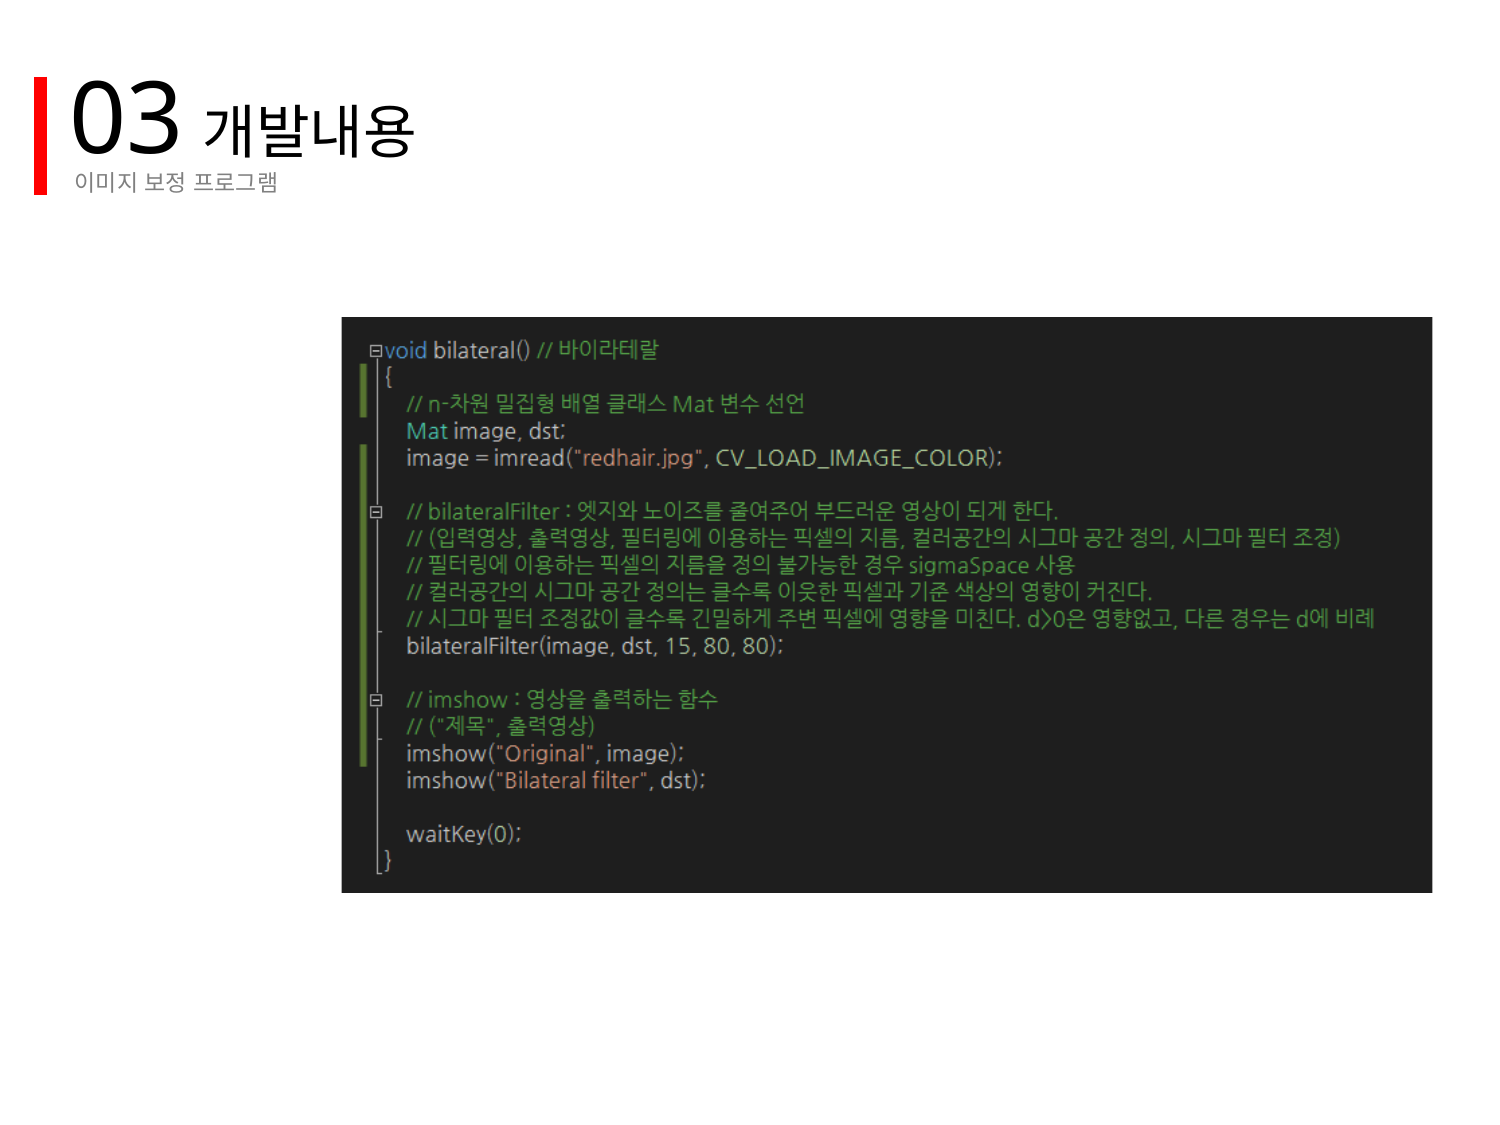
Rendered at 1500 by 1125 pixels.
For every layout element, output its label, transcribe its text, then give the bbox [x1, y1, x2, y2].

picture [341, 317, 1433, 893]
text_box 03 개발내용 [54, 46, 432, 182]
text_box 이미지 보정 프로그램 [59, 160, 342, 203]
